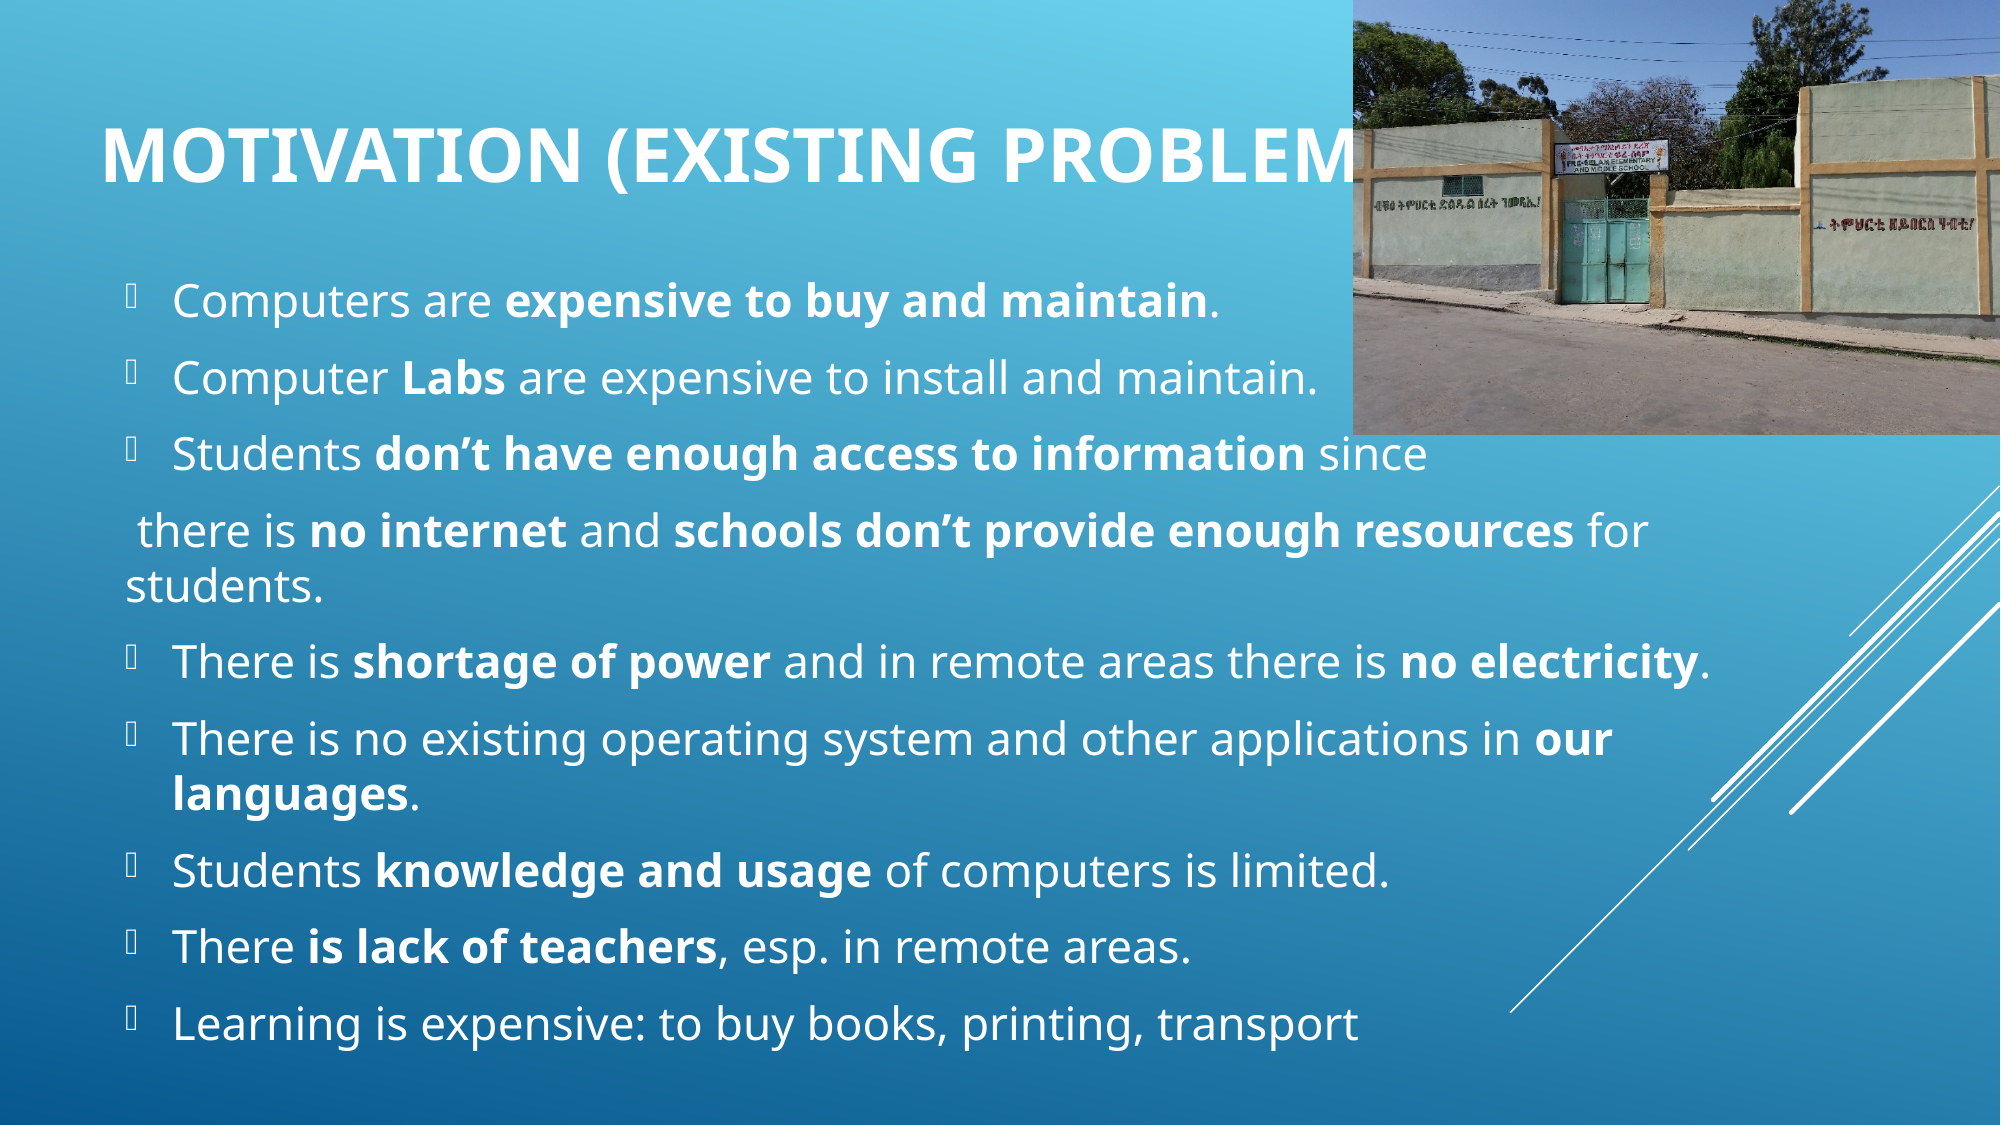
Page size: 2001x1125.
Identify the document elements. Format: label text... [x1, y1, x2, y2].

list Computers are expensive to buy and maintain. Computer Labs are expensive to install and maintain. Students don’t have enough access to information since there is no internet and schools don’t provide enough resources for students. There is shortage of power and in remote areas there is no electricity. There is no existing operating system and other applications in our languages. Students knowledge and usage of computers is limited. There is lack of teachers, esp. in remote areas. Learning is expensive: to buy books, printing, transport [109, 241, 1786, 1080]
picture [1353, 0, 2000, 435]
title Motivation (existing PROBLEMS) [84, 47, 1353, 258]
